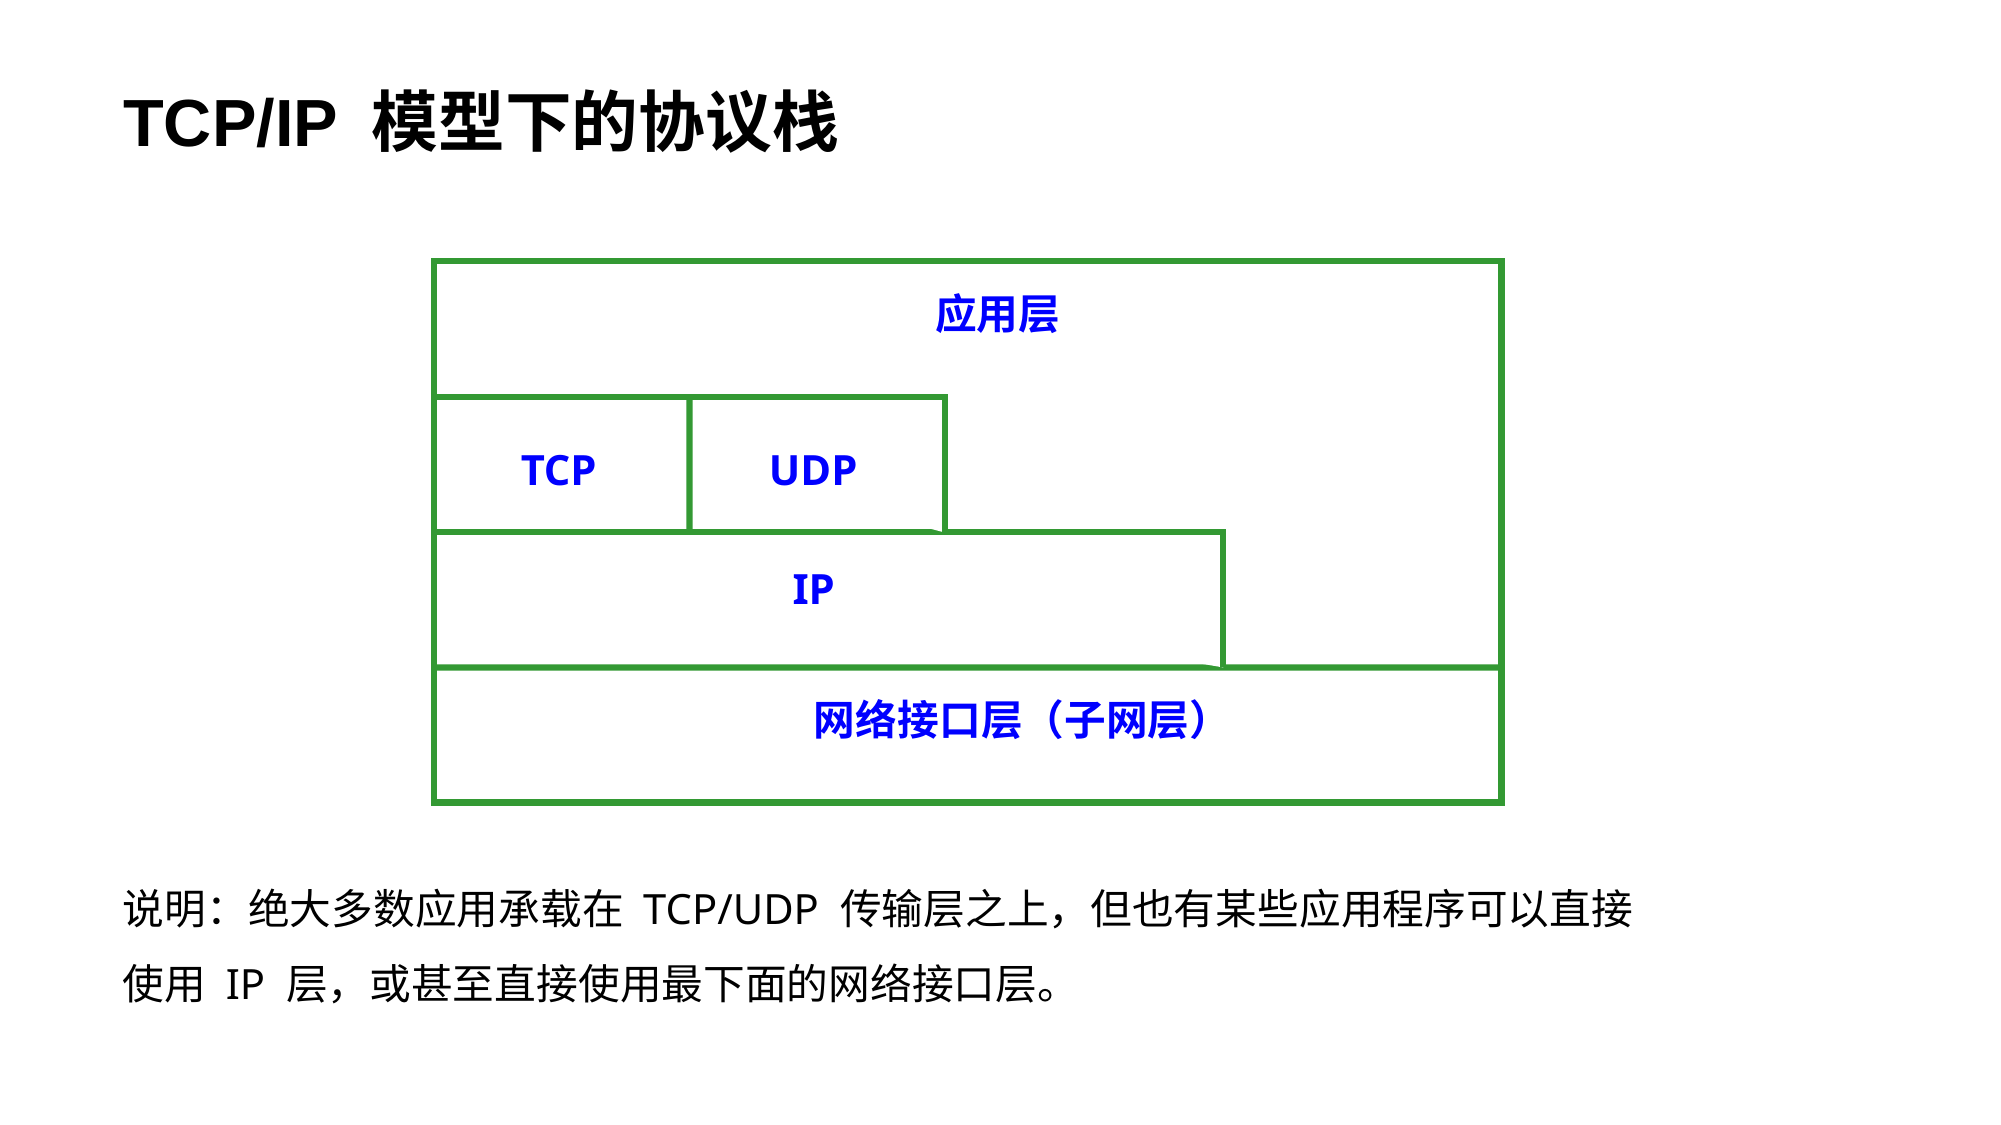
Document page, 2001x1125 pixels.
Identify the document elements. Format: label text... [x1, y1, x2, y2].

text_box 说明：绝大多数应用承载在 TCP/UDP 传输层之上，但也有某些应用程序可以直接使用 IP 层，或甚至直接使用最下面的网络接口层。 [108, 850, 1688, 1016]
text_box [434, 261, 1502, 803]
title TCP/IP 模型下的协议栈 [108, 138, 1890, 168]
text_box [70, 11, 1930, 138]
